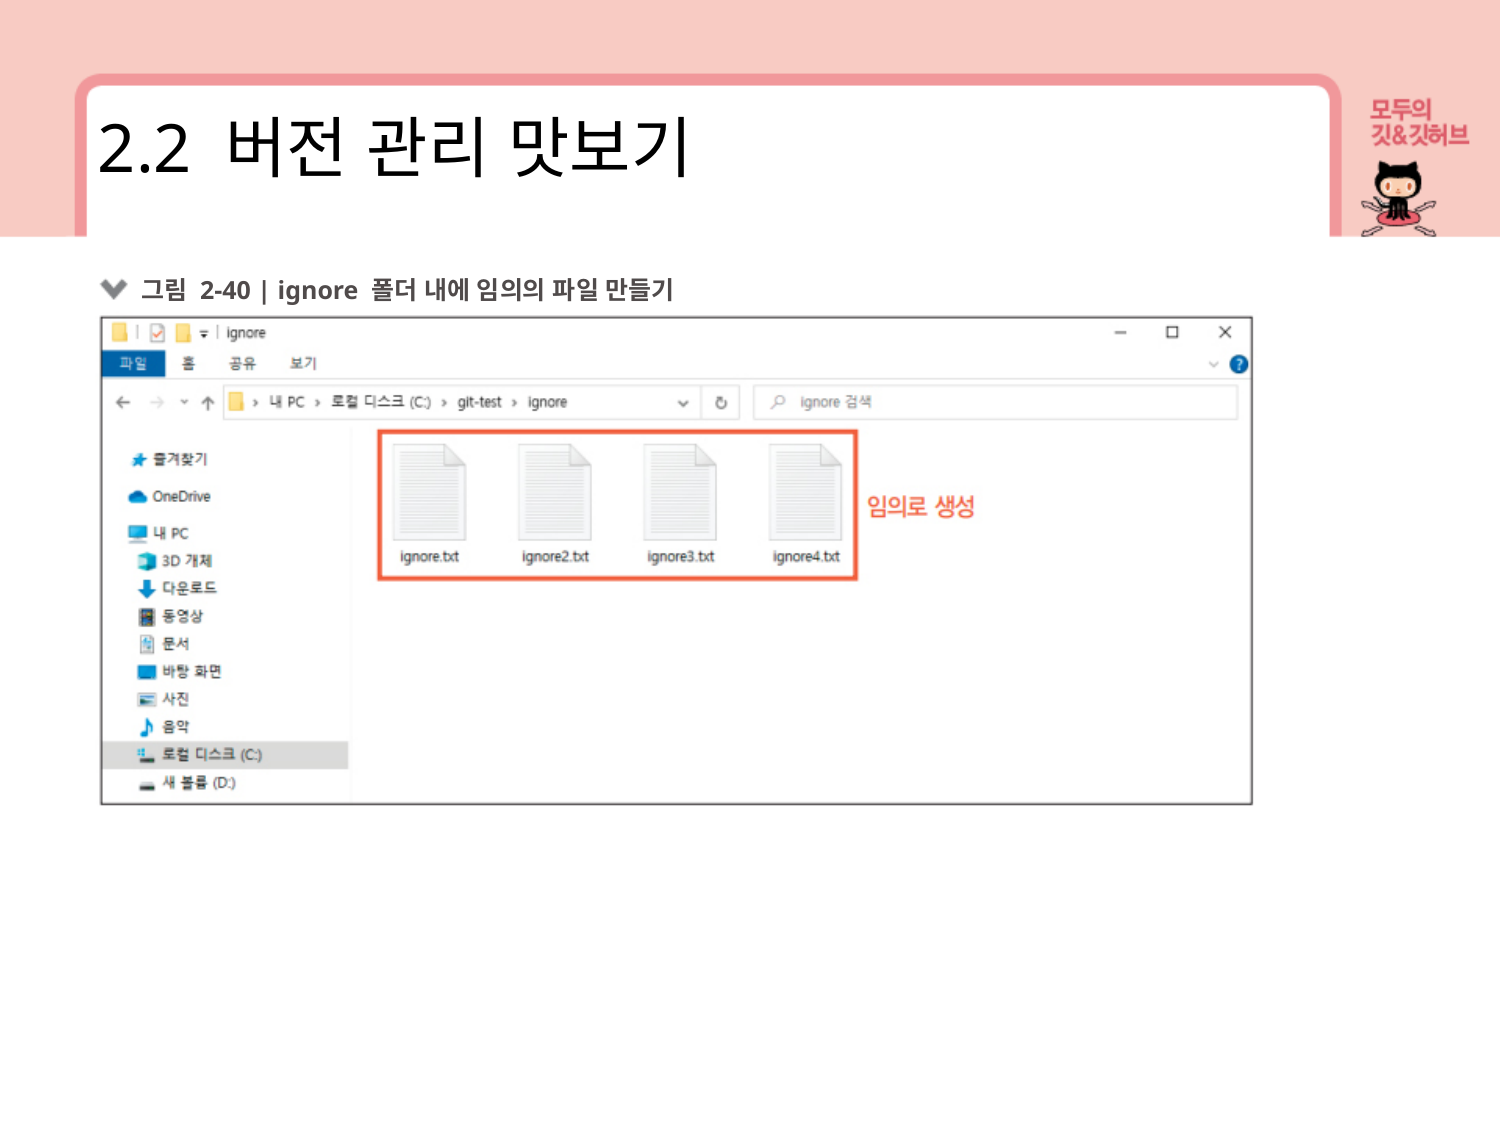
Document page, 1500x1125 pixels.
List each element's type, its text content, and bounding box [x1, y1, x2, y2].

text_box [97, 264, 1374, 311]
text_box 2.2 버전 관리 맛보기 [82, 61, 1413, 193]
picture [0, 0, 1500, 1125]
